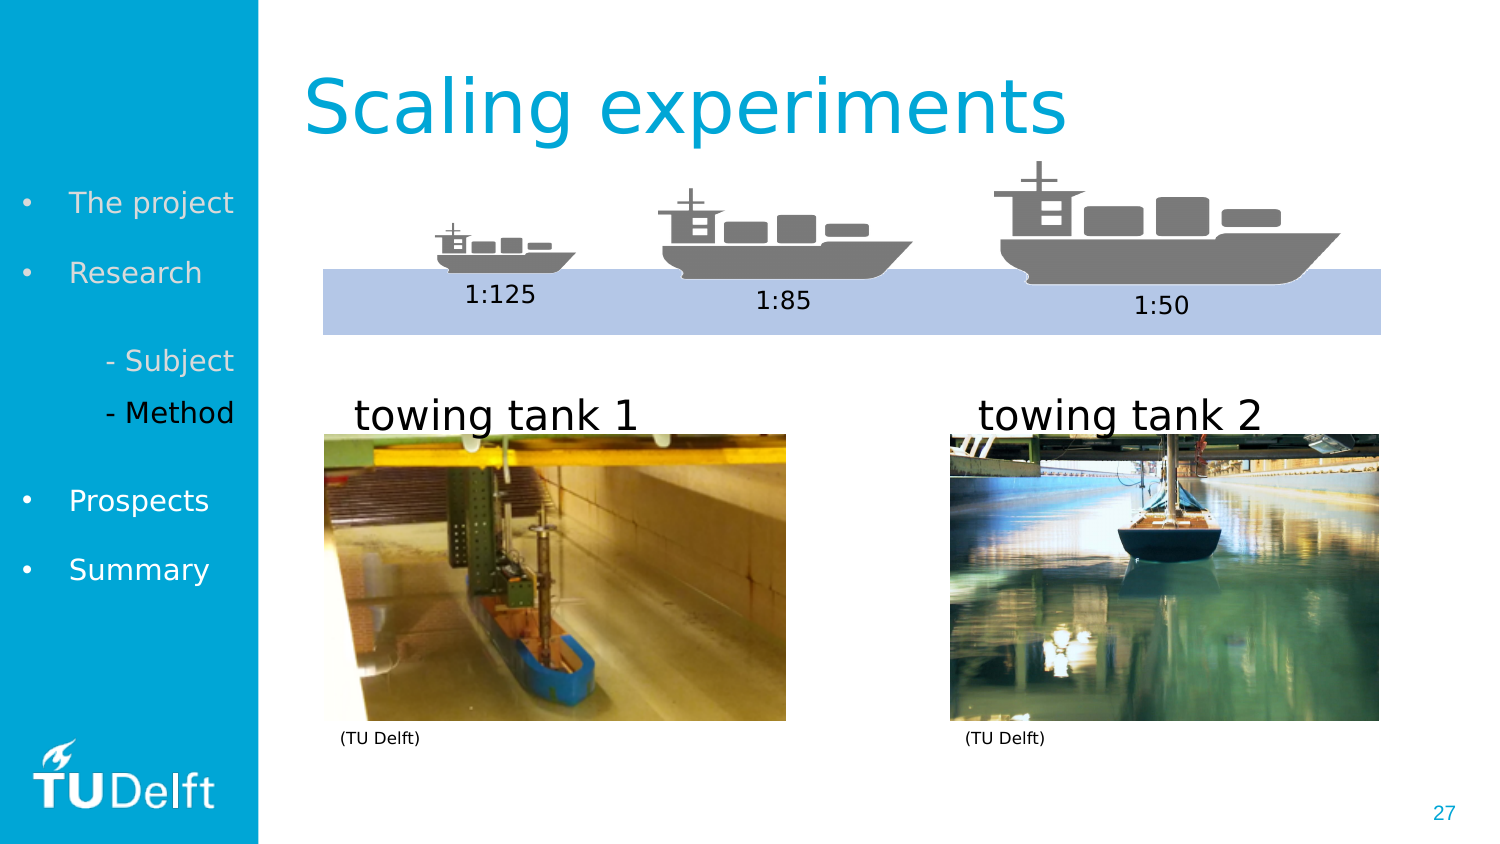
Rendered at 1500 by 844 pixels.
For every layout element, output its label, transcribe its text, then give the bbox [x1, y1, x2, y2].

text_box Scaling experiments [289, 33, 1455, 175]
picture [420, 221, 582, 276]
text_box (TU Delft) [324, 729, 677, 770]
text_box towing tank 1 [325, 381, 672, 433]
text_box (TU Delft) [950, 729, 1302, 770]
text_box [323, 269, 1381, 335]
text_box The project Research - Subject - Method Prospects Summary [7, 177, 278, 595]
text_box 1:85 [740, 291, 827, 323]
picture [324, 434, 787, 722]
text_box towing tank 2 [950, 381, 1296, 433]
picture [959, 156, 1353, 289]
picture [949, 434, 1379, 721]
picture [632, 185, 922, 283]
text_box 1:125 [449, 283, 552, 316]
text_box 1:50 [1118, 296, 1206, 327]
